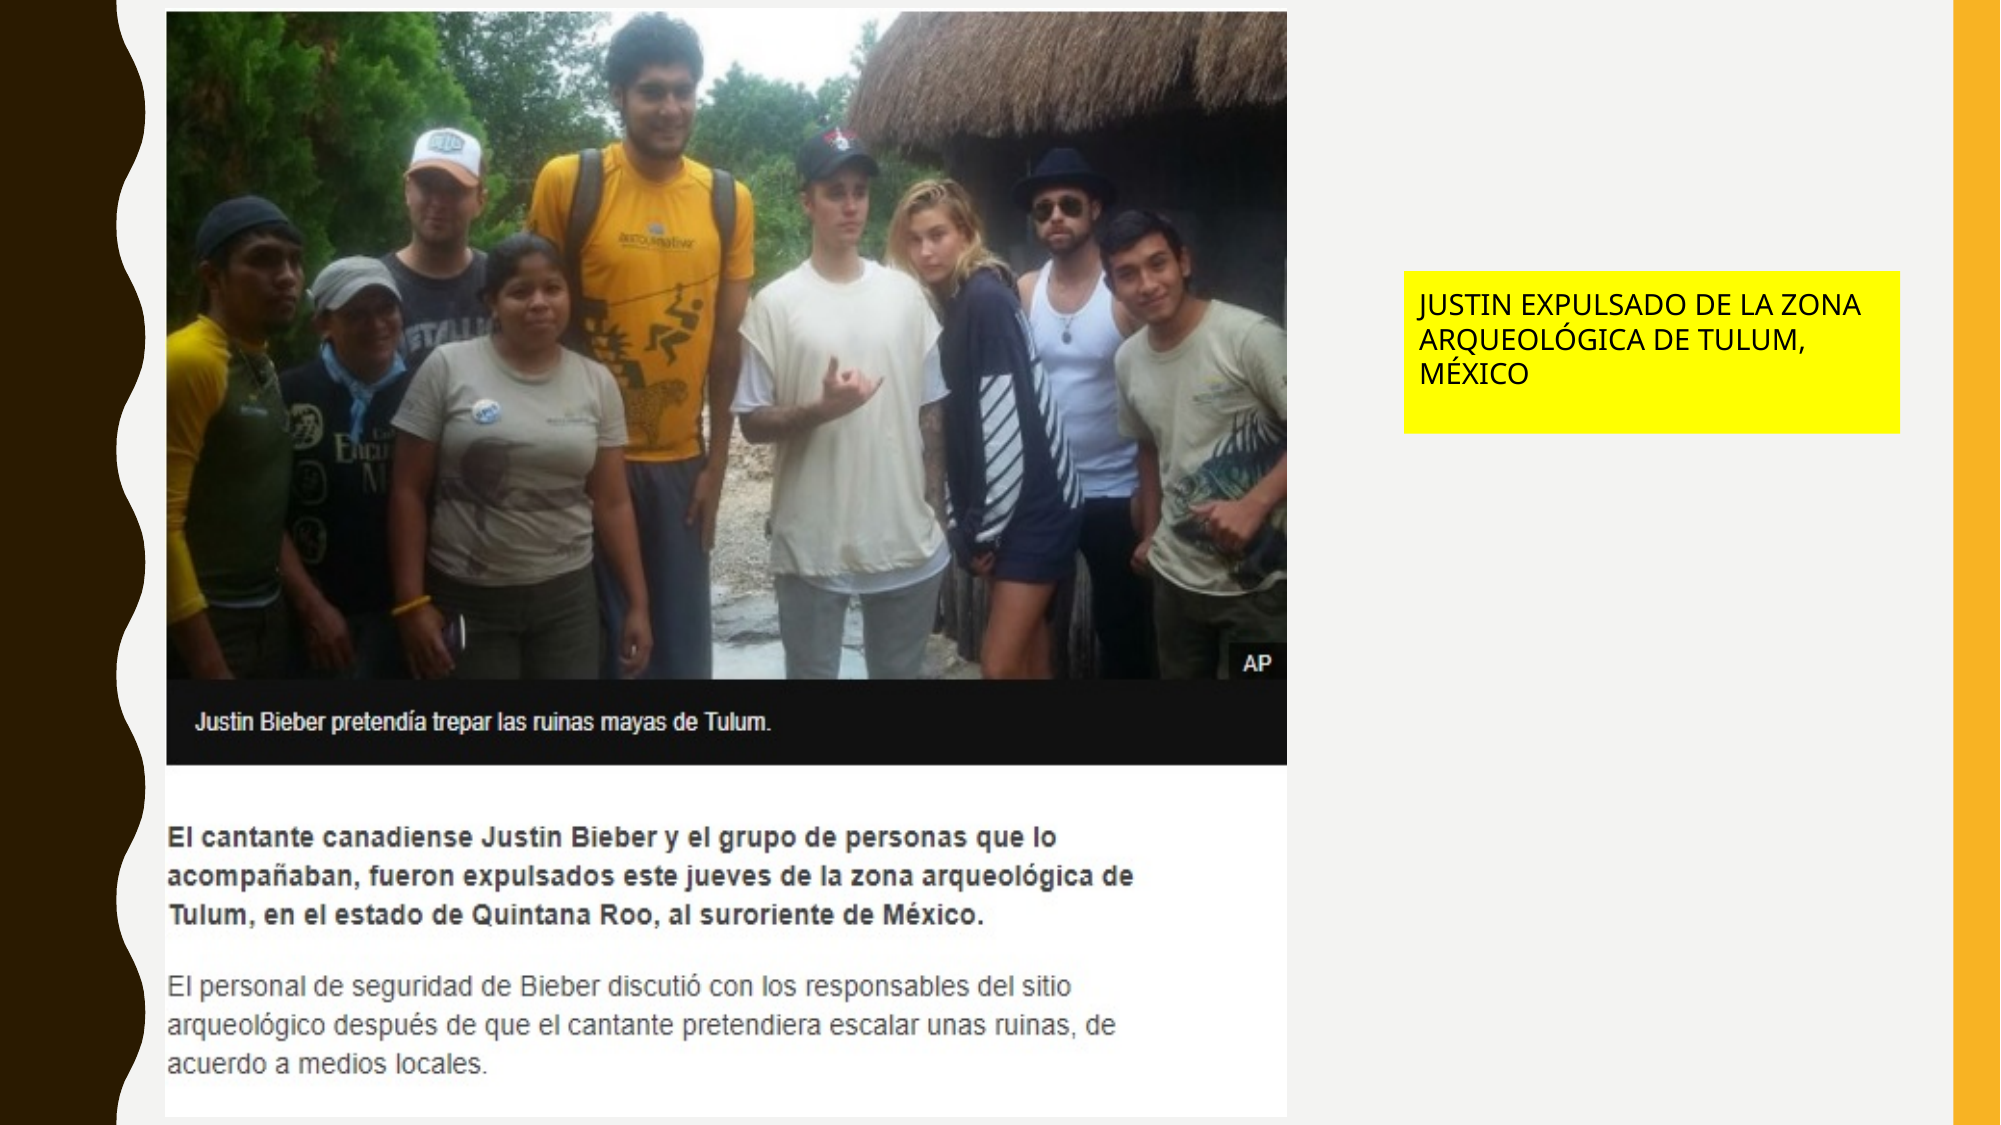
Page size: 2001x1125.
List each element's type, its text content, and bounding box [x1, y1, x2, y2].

picture [165, 8, 1287, 1117]
text_box JUSTIN EXPULSADO DE LA ZONA ARQUEOLÓGICA DE TULUM, MÉXICO [1404, 271, 1901, 434]
